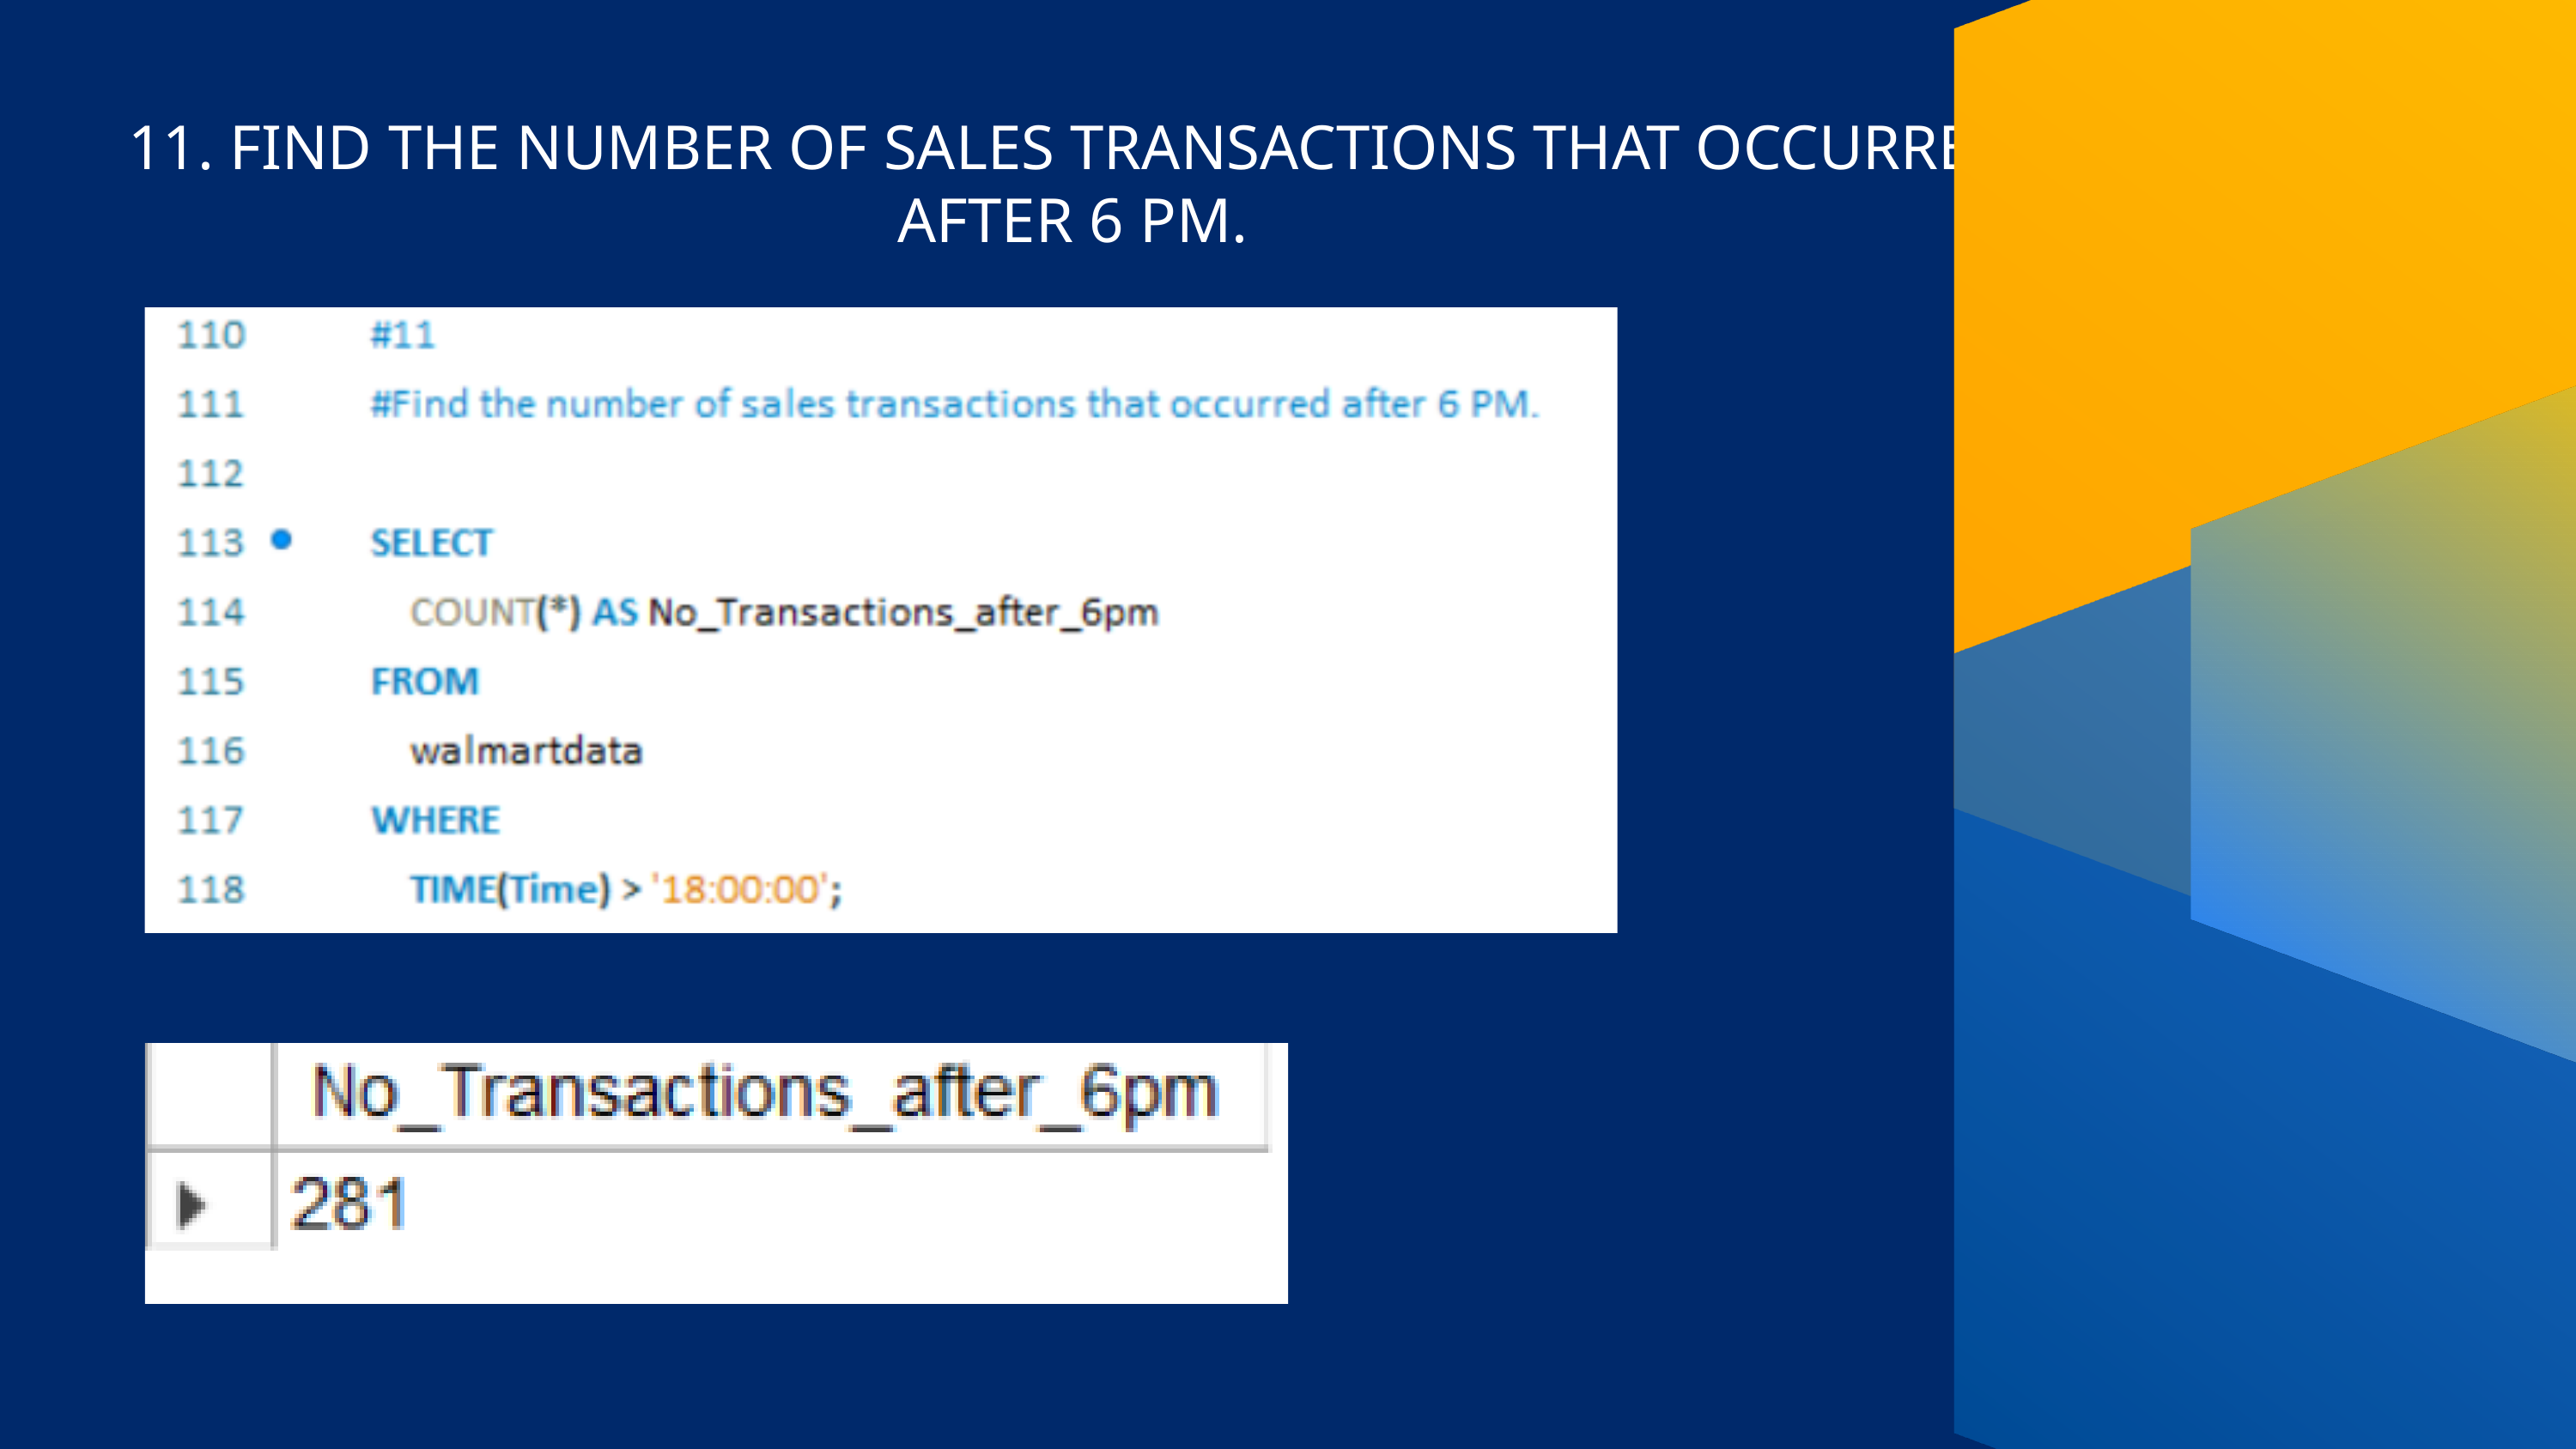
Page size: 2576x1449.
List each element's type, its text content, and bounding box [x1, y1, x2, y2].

text_box [144, 307, 1618, 933]
text_box [1953, 358, 2576, 1449]
text_box 11. FIND THE NUMBER OF SALES TRANSACTIONS THAT OCCURRED AFTER 6 PM. [114, 108, 1953, 255]
text_box [2190, 381, 2576, 1067]
text_box [1953, 0, 2576, 358]
text_box [144, 1043, 1289, 1304]
